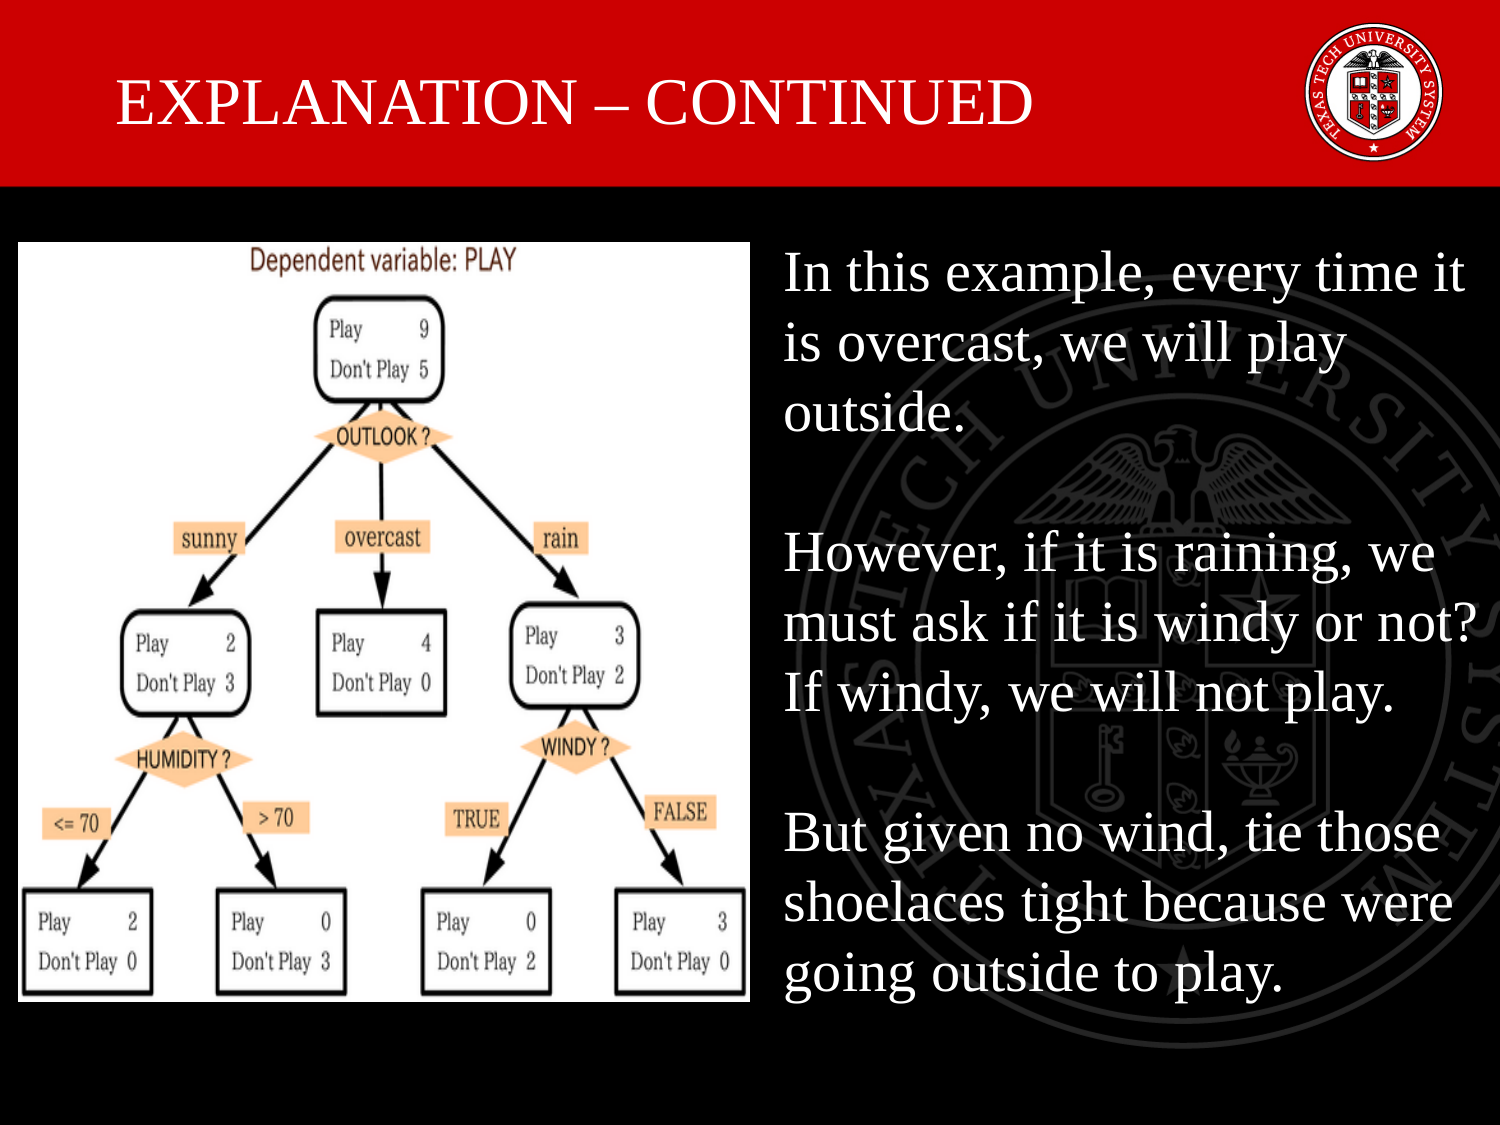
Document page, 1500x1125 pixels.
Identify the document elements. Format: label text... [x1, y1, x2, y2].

text_box EXPLANATION – CONTINUED [100, 0, 1334, 184]
text_box In this example, every time it is overcast, we will play outside. However, if it is raining, we must ask if it is windy or not? If windy, we will not play. But given no wind, tie those shoelaces tight because were going outside to play. [768, 226, 1500, 1027]
picture [0, 0, 1500, 1125]
